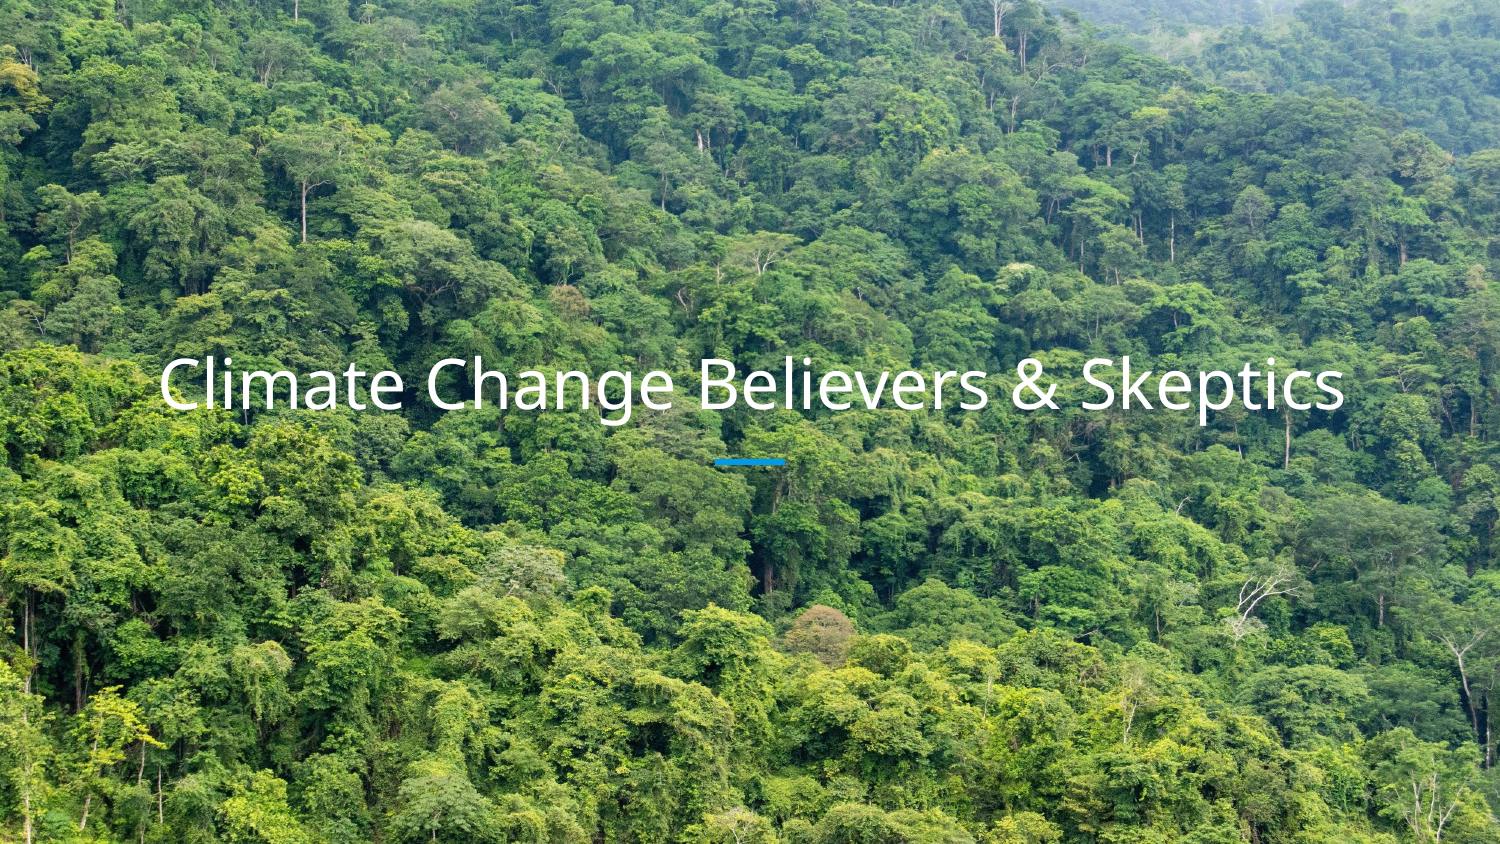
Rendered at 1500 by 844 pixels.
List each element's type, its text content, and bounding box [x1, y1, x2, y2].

picture [0, 0, 1500, 844]
title Climate Change Believers & Skeptics [78, 289, 1428, 439]
